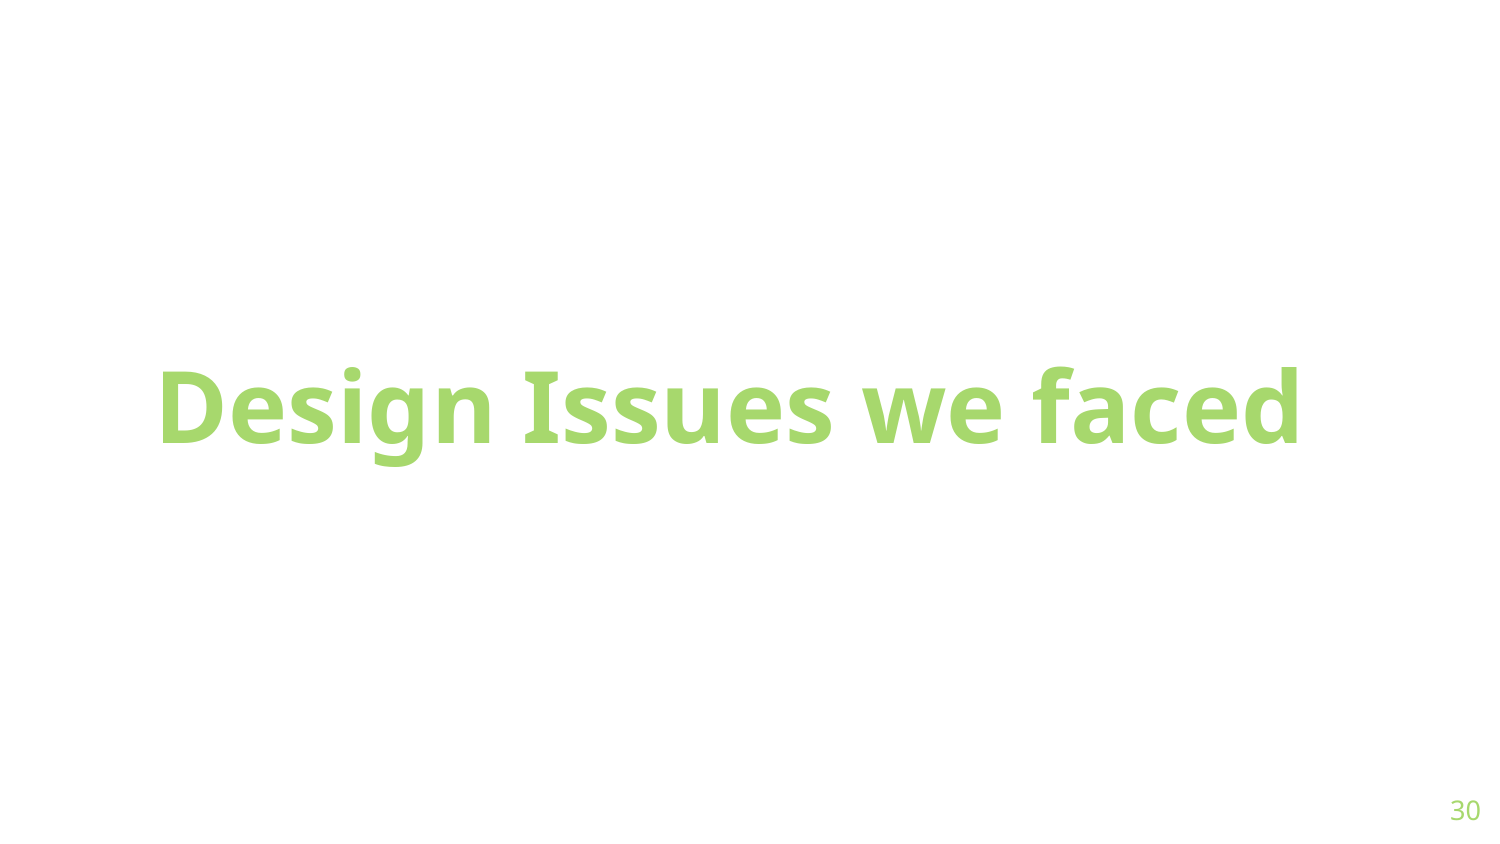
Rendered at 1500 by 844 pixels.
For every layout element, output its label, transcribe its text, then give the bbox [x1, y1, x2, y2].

title Design Issues we faced [91, 323, 1370, 464]
slide_number 30 [1391, 779, 1482, 844]
